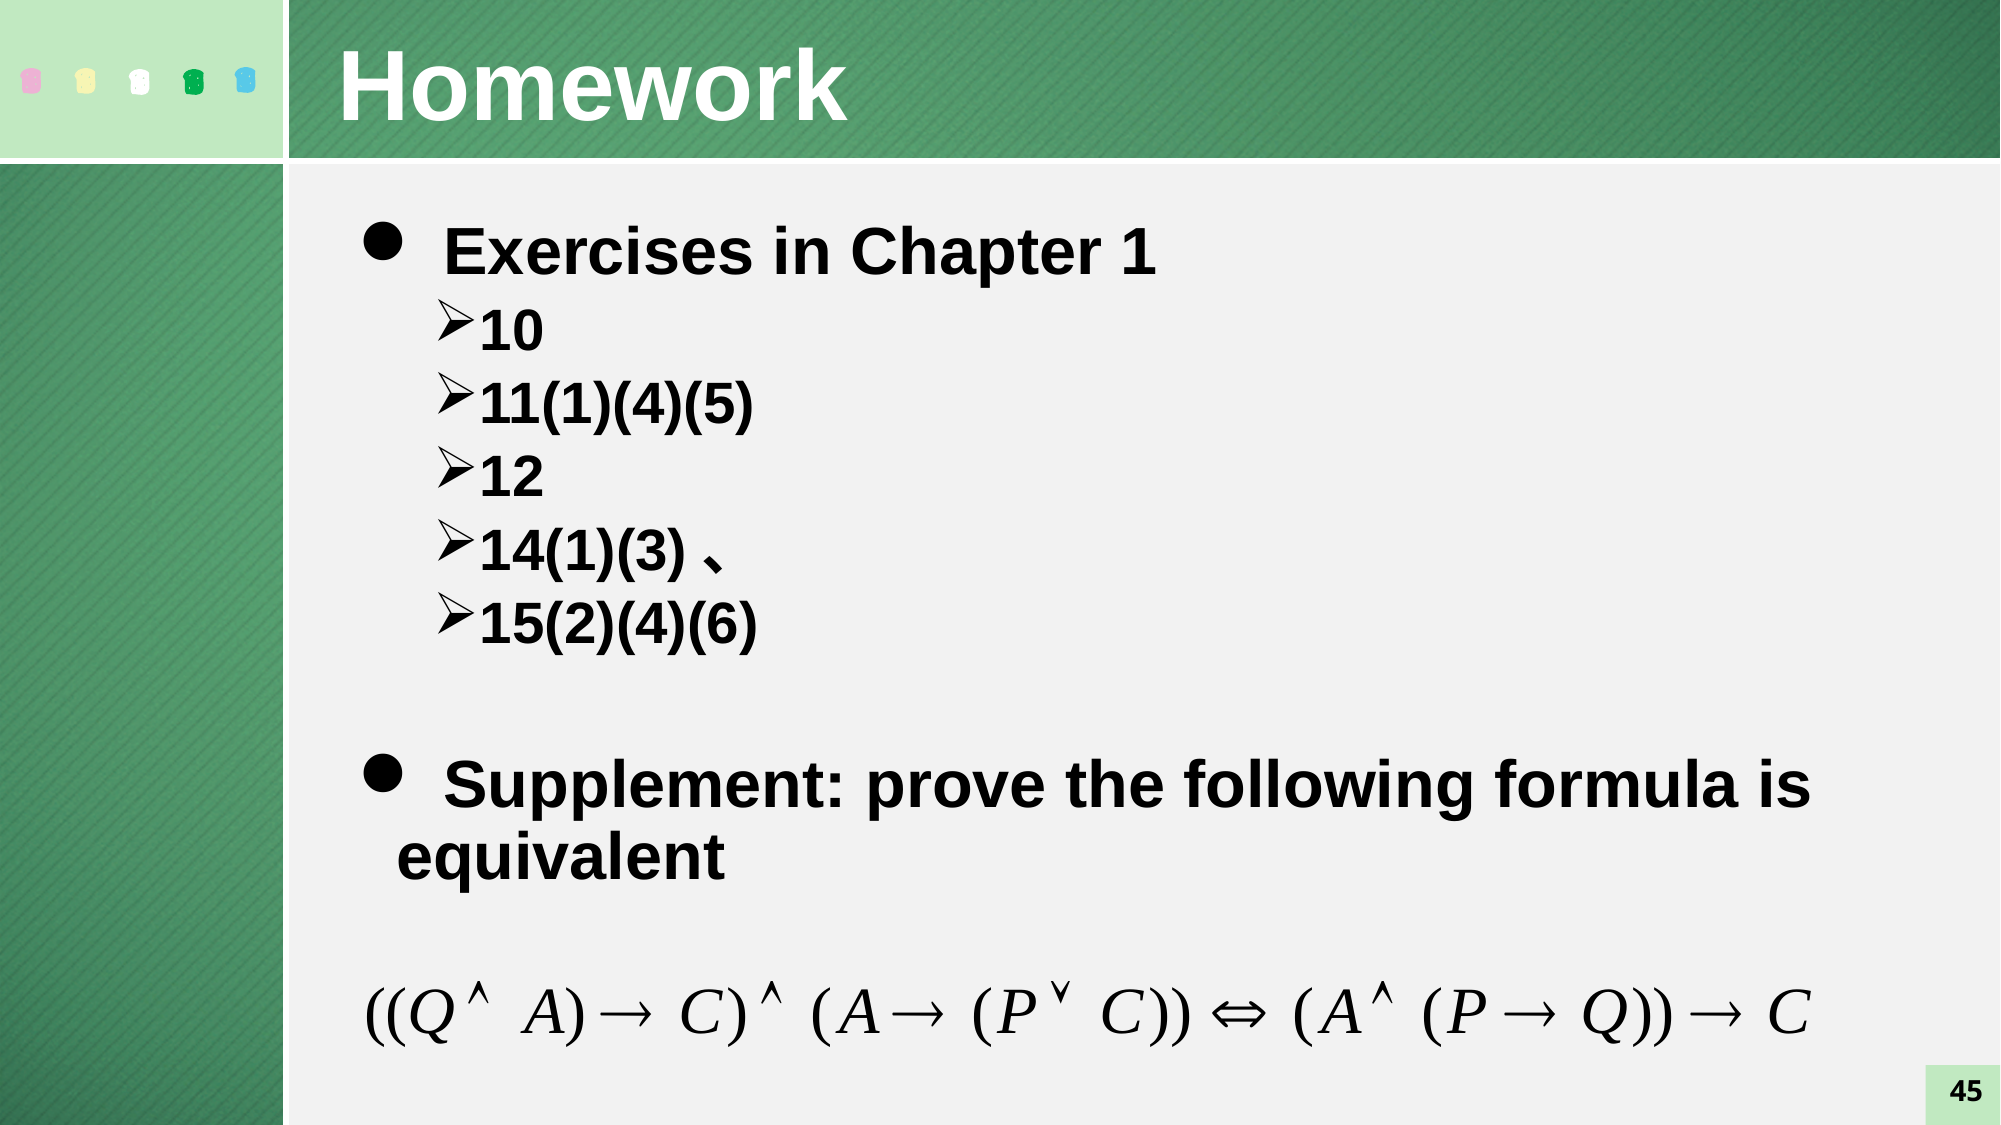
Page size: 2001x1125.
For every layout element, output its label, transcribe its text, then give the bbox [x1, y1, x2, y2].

picture [0, 164, 283, 1125]
slide_number 45 [1925, 1065, 2000, 1125]
picture [360, 981, 1820, 1056]
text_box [19, 65, 258, 95]
text_box Homework [322, 12, 1948, 148]
picture [289, 0, 2000, 158]
